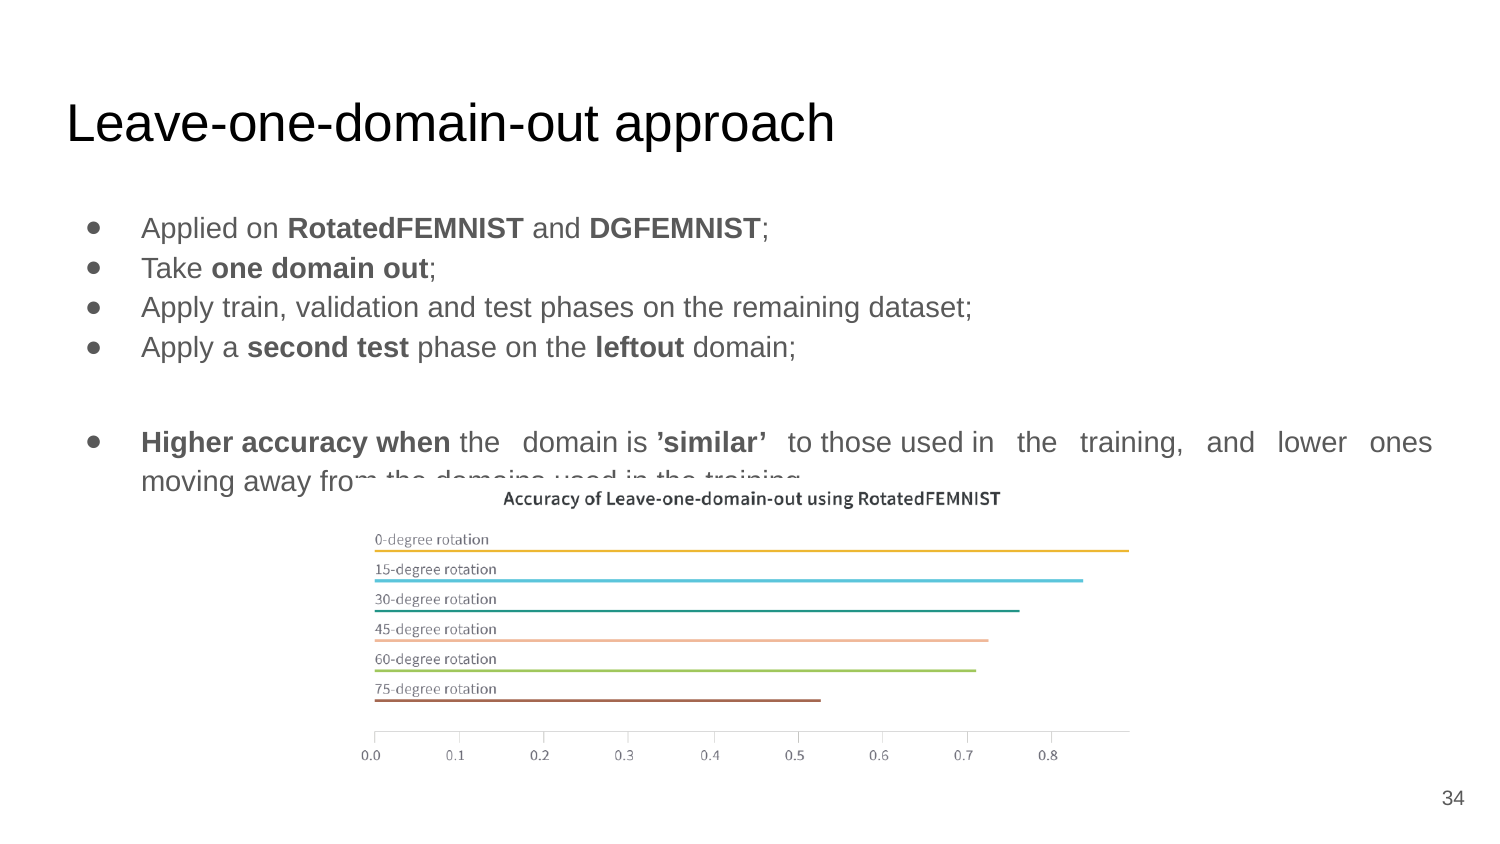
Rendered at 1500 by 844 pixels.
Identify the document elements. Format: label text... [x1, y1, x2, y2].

picture [353, 478, 1149, 771]
list Applied on RotatedFEMNIST and DGFEMNIST; Take one domain out; Apply train, validation and test phases on the remaining dataset; Apply a second test phase on the leftout domain; Higher accuracy when the domain is ’similar’ to those used in the training, and lower ones moving away from the domains used in the training. [51, 189, 1449, 750]
title Leave-one-domain-out approach [51, 72, 1449, 167]
slide_number 34 [1389, 764, 1480, 830]
